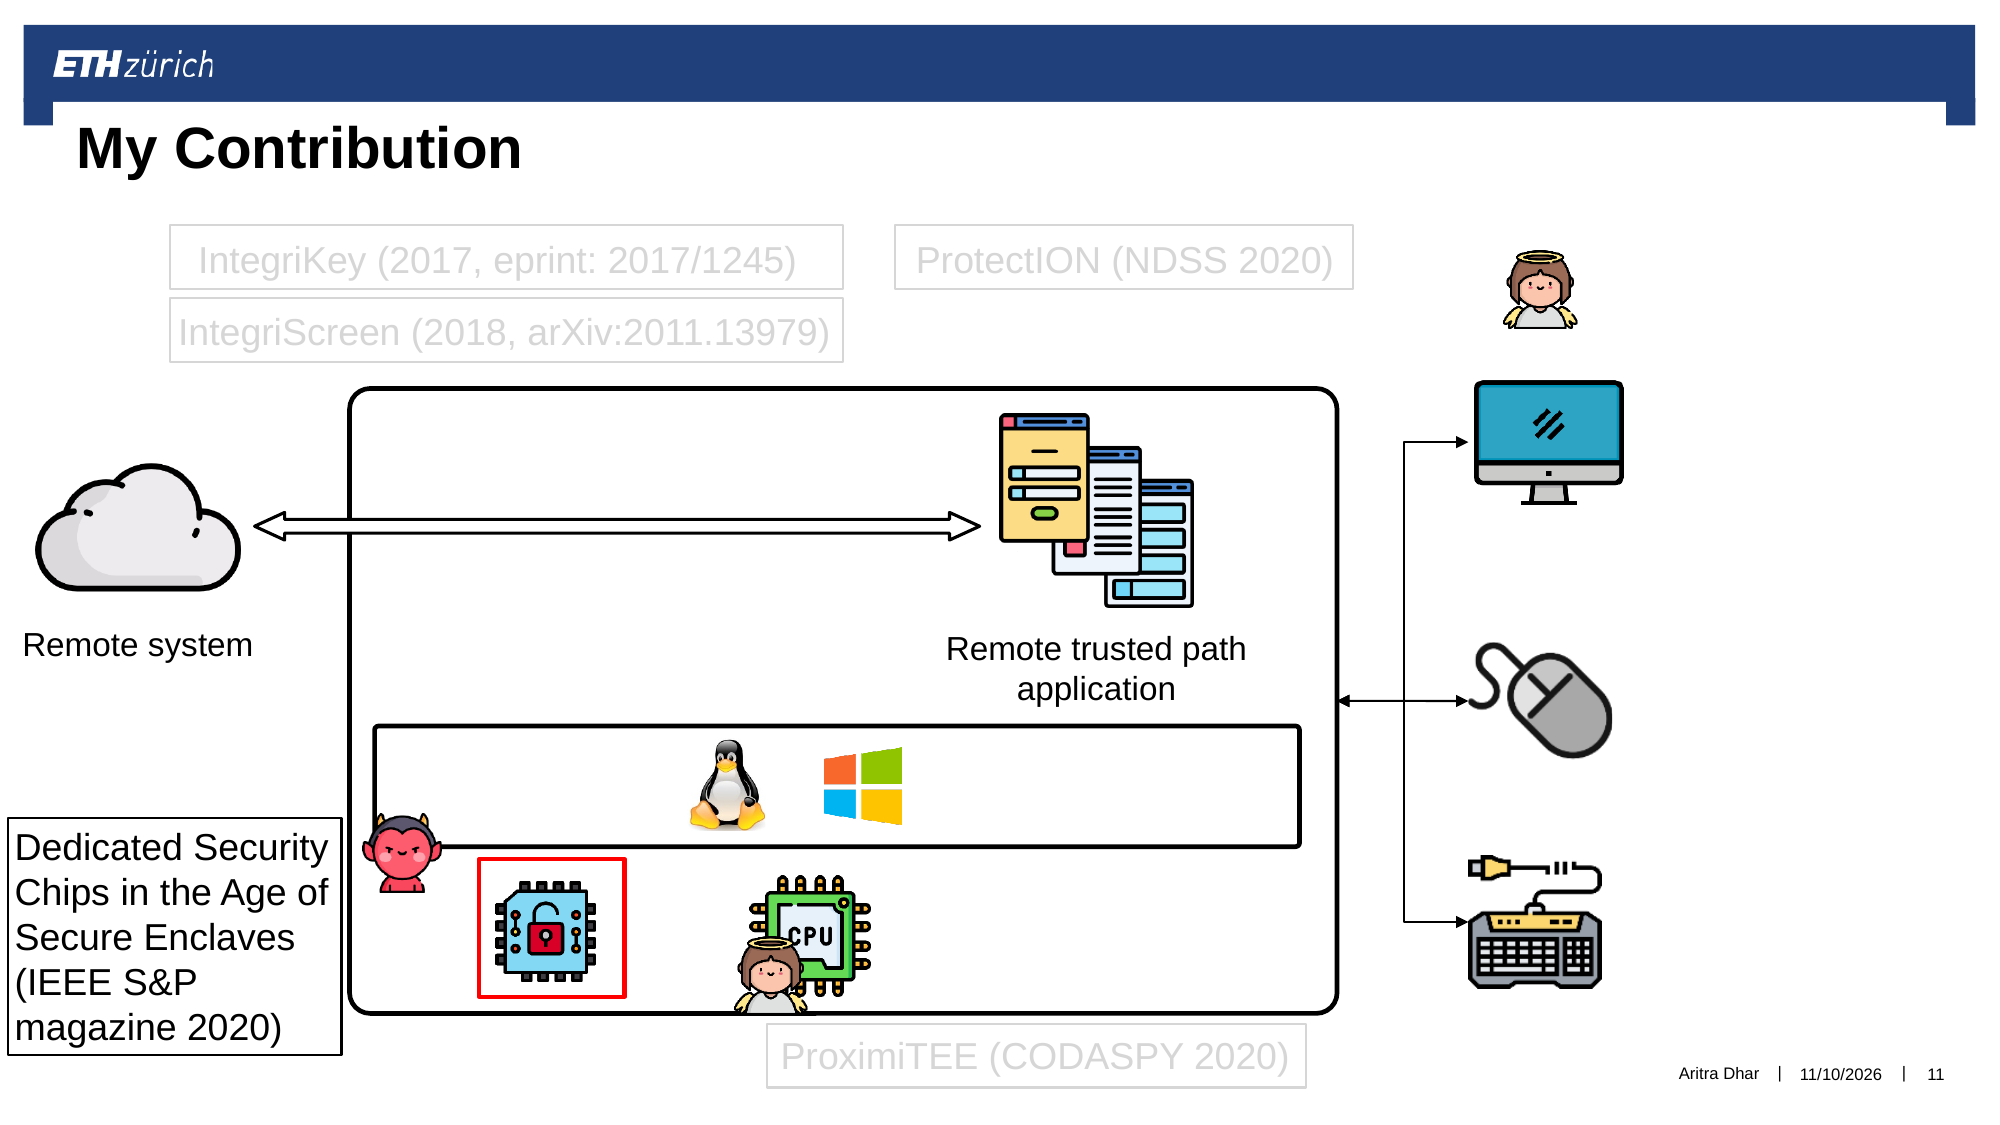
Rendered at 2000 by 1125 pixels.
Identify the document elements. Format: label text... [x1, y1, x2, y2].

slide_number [1790, 1034, 1892, 1112]
text_box Dedicated Security Chips in the Age of Secure Enclaves (IEEE S&P magazine 2020) [0, 815, 373, 1055]
picture [1500, 249, 1580, 330]
picture [1469, 641, 1613, 761]
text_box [999, 413, 1194, 608]
picture [1468, 379, 1629, 505]
footer Aritra Dhar [1355, 1034, 1760, 1111]
title My Contribution [53, 101, 1946, 262]
slide_number 11 [1906, 1034, 1966, 1112]
picture [1468, 855, 1602, 989]
text_box [603, 1017, 1355, 1112]
text_box IntegriScreen (2018, arXiv:2011.13979) [88, 374, 888, 406]
picture [824, 747, 902, 825]
picture [362, 813, 442, 893]
text_box [86, 198, 1402, 374]
text_box [252, 510, 982, 542]
picture [686, 738, 766, 832]
text_box [347, 386, 1340, 1016]
text_box [477, 857, 627, 999]
picture [730, 875, 871, 1016]
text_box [1336, 707, 1469, 923]
text_box [372, 723, 1302, 849]
text_box Remote trusted path application [909, 619, 1284, 715]
picture [34, 423, 241, 631]
text_box Remote system [0, 615, 276, 671]
picture [495, 881, 597, 983]
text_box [1336, 441, 1469, 699]
